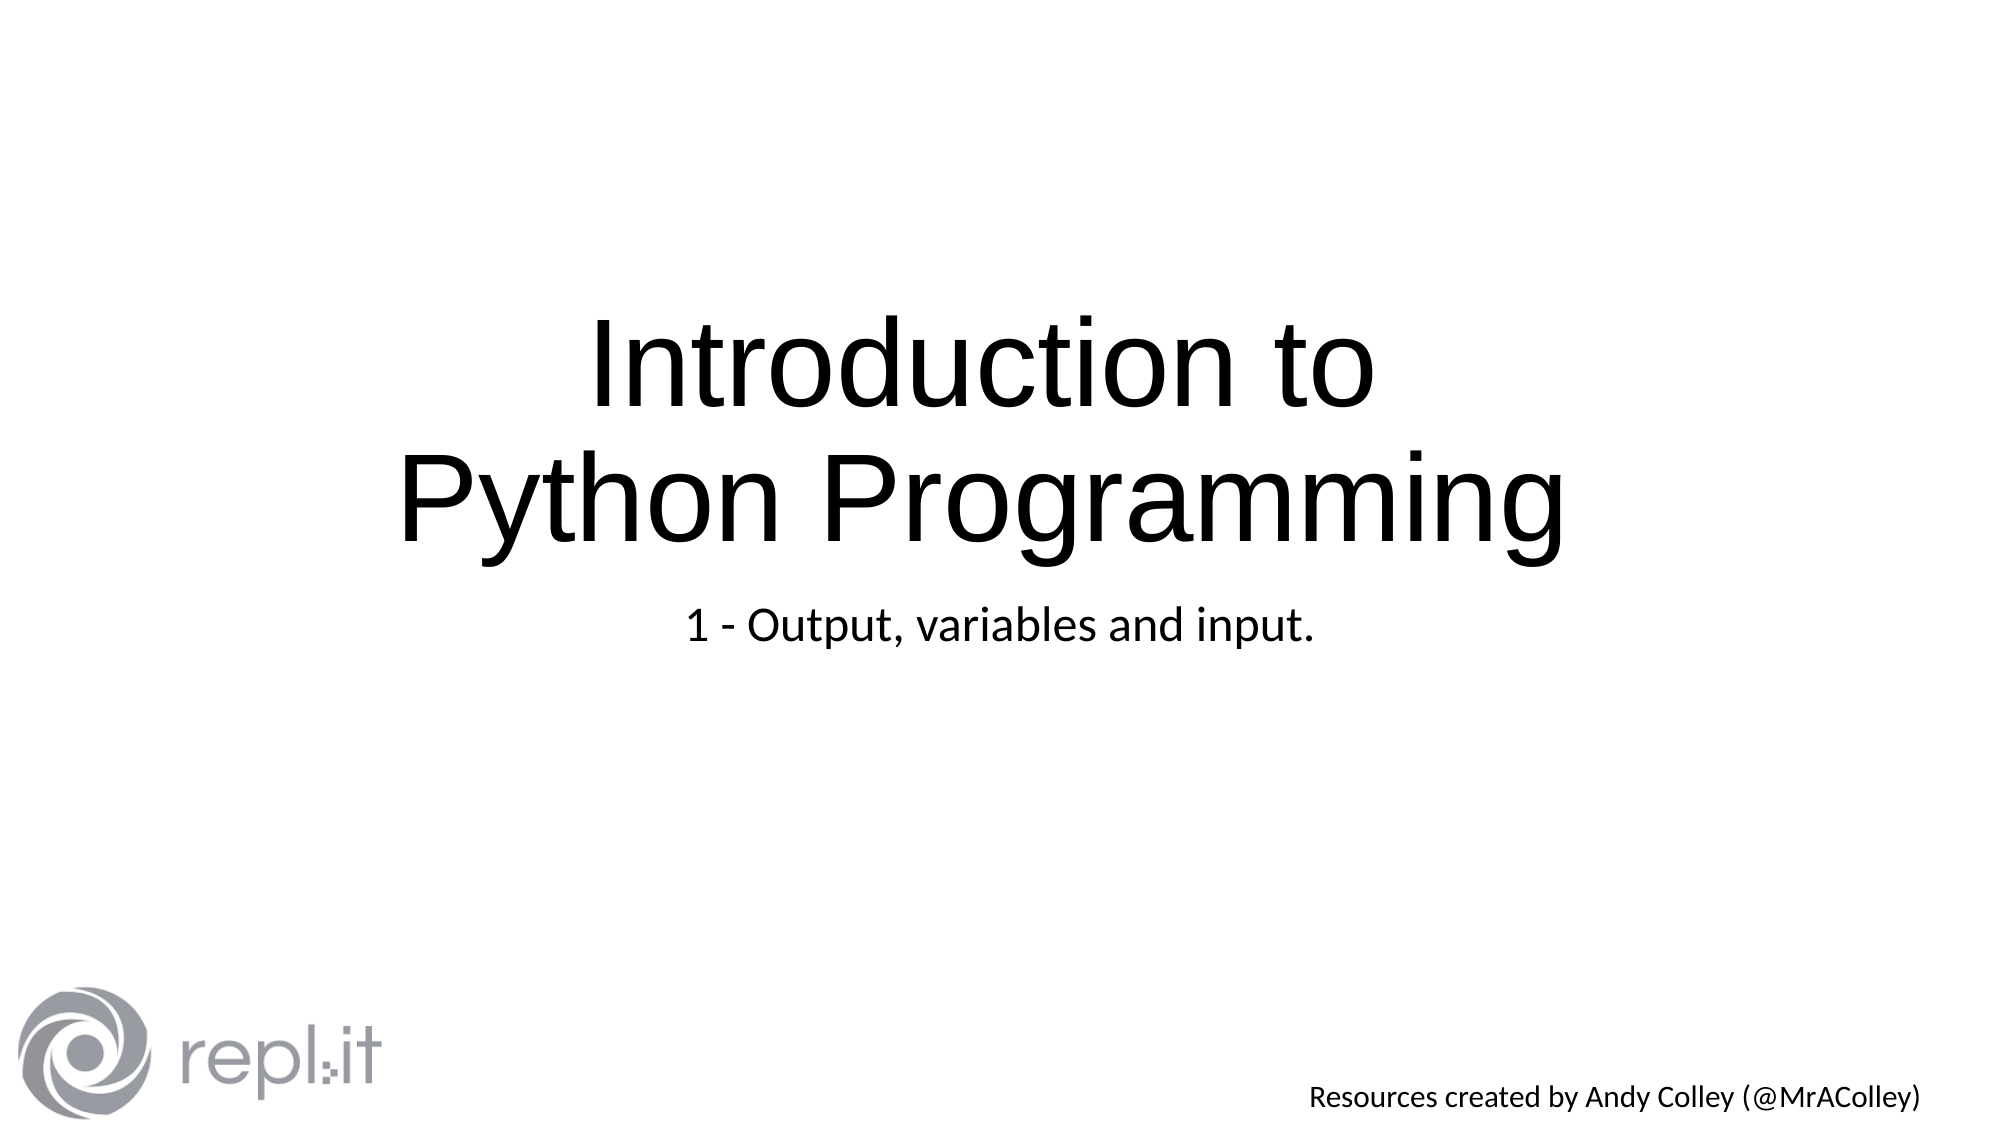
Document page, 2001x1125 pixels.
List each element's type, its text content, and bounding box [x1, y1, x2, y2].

title Introduction to Python Programming [249, 184, 1750, 576]
picture [0, 980, 400, 1125]
subtitle 1 - Output, variables and input. [249, 590, 1750, 863]
